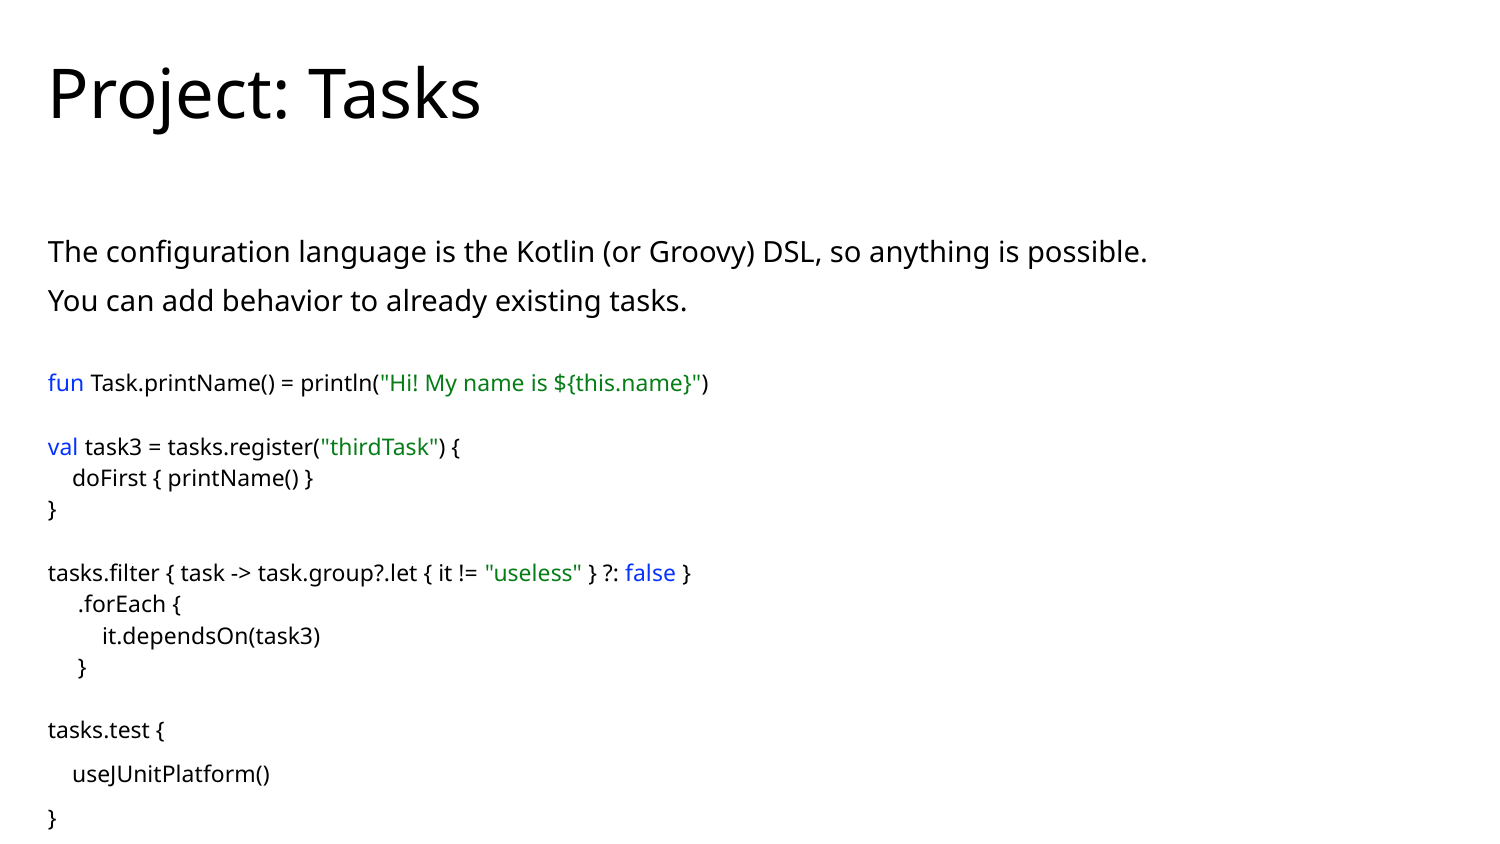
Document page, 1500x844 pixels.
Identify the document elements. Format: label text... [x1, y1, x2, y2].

title Project: Tasks [48, 48, 1443, 123]
list The configuration language is the Kotlin (or Groovy) DSL, so anything is possible. You can add behavior to already existing tasks. fun Task.printName() = println("Hi! My name is ${this.name}") val task3 = tasks.register("thirdTask") { doFirst { printName() } } tasks.filter { task -> task.group?.let { it != "useless" } ?: false } .forEach { it.dependsOn(task3) } tasks.test { useJUnitPlatform() } [48, 218, 1430, 810]
